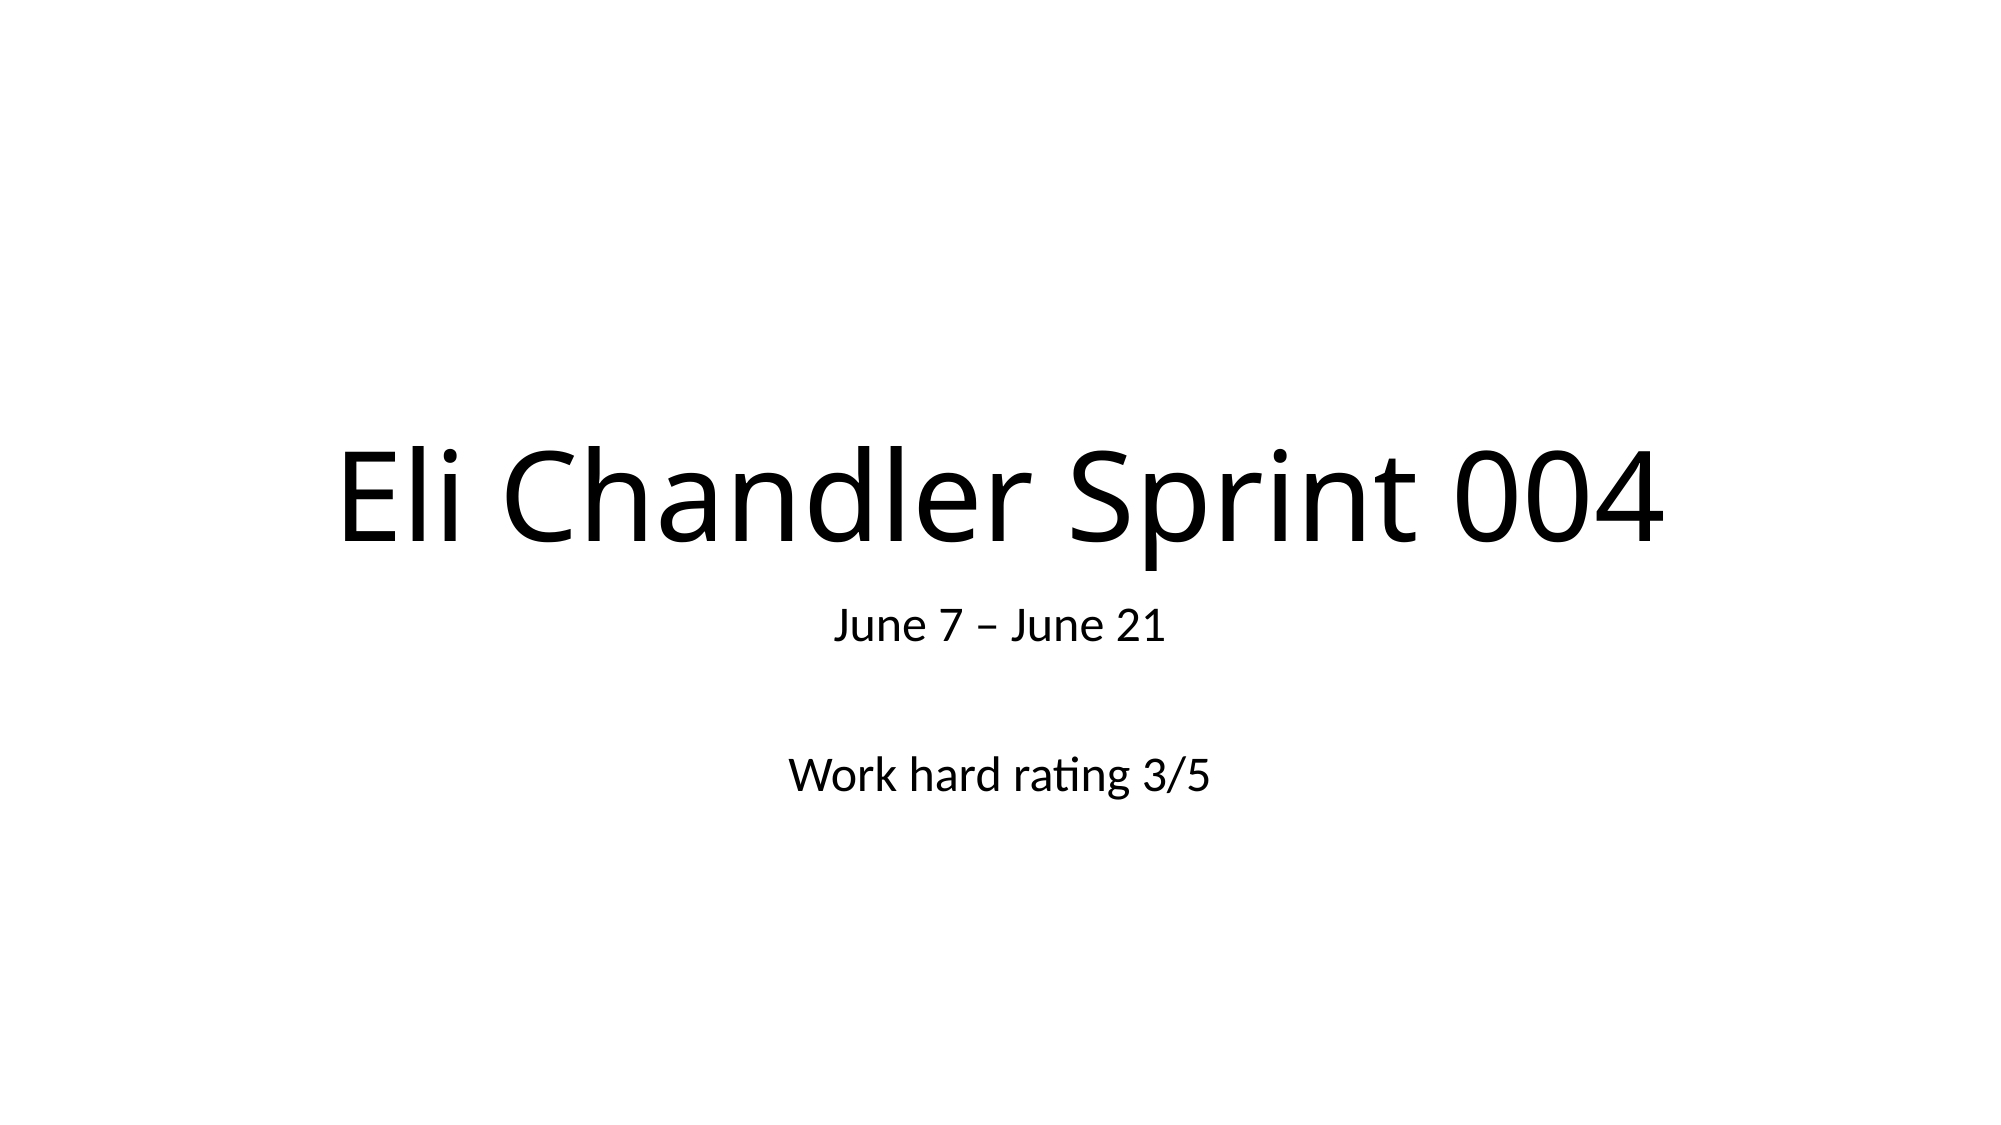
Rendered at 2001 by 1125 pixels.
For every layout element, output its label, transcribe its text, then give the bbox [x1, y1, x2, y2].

subtitle June 7 – June 21 Work hard rating 3/5 [249, 590, 1750, 863]
title Eli Chandler Sprint 004 [249, 184, 1750, 576]
